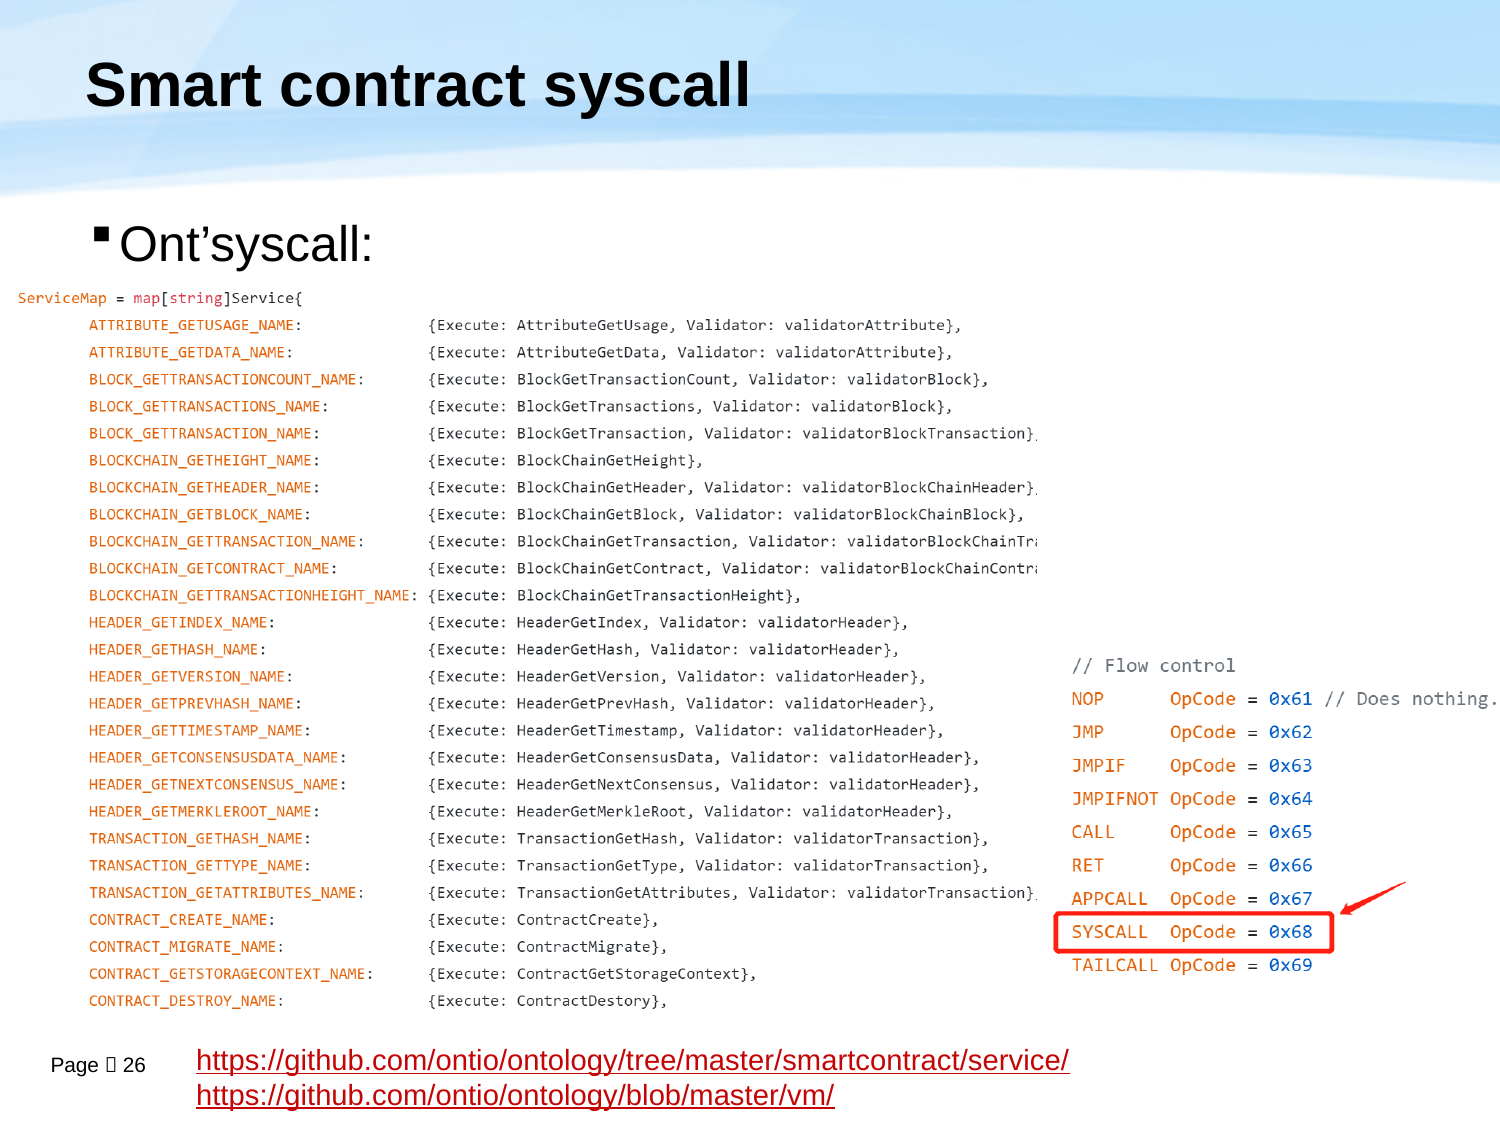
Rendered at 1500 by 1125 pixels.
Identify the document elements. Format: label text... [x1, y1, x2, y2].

picture [0, 0, 1500, 1125]
list Ont’syscall: [75, 203, 1425, 988]
title Smart contract syscall [70, 28, 1421, 144]
text_box https://github.com/ontio/ontology/tree/master/smartcontract/service/ https://github.com/ontio/ontology/blob/master/vm/ [106, 1034, 1314, 1125]
